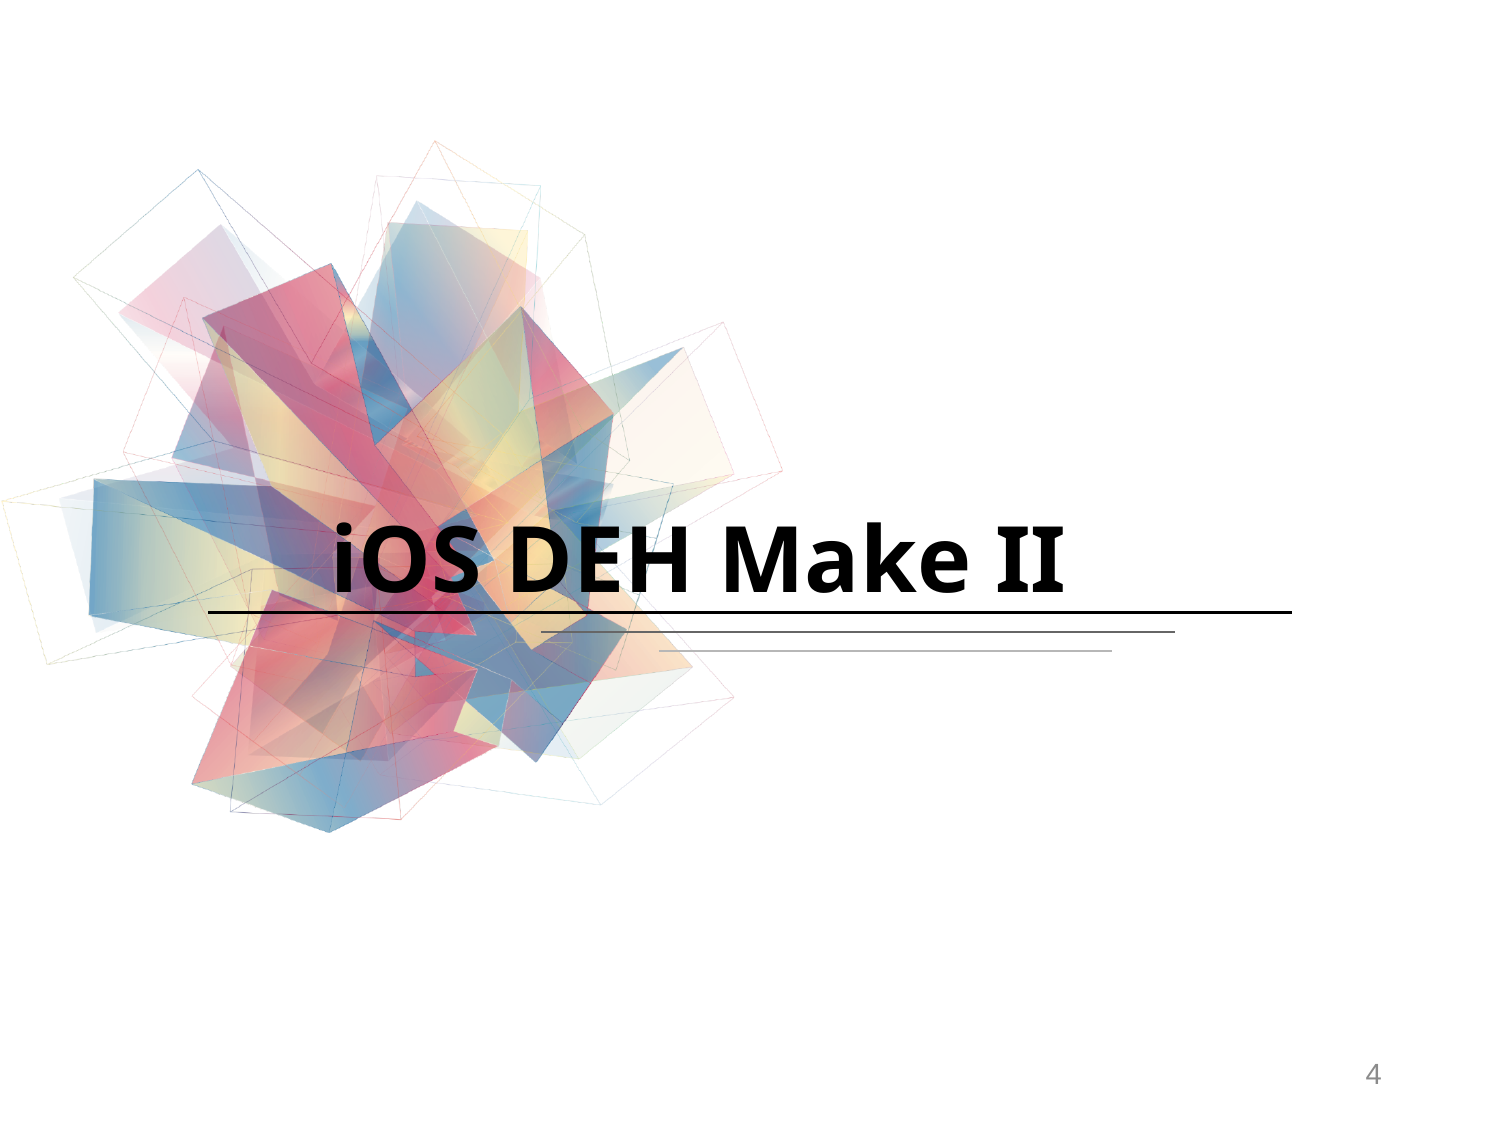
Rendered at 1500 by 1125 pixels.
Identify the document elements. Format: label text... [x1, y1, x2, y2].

title iOS DEH Make II [783, 493, 1398, 632]
slide_number 4 [1059, 1042, 1397, 1103]
picture [1, 140, 783, 833]
